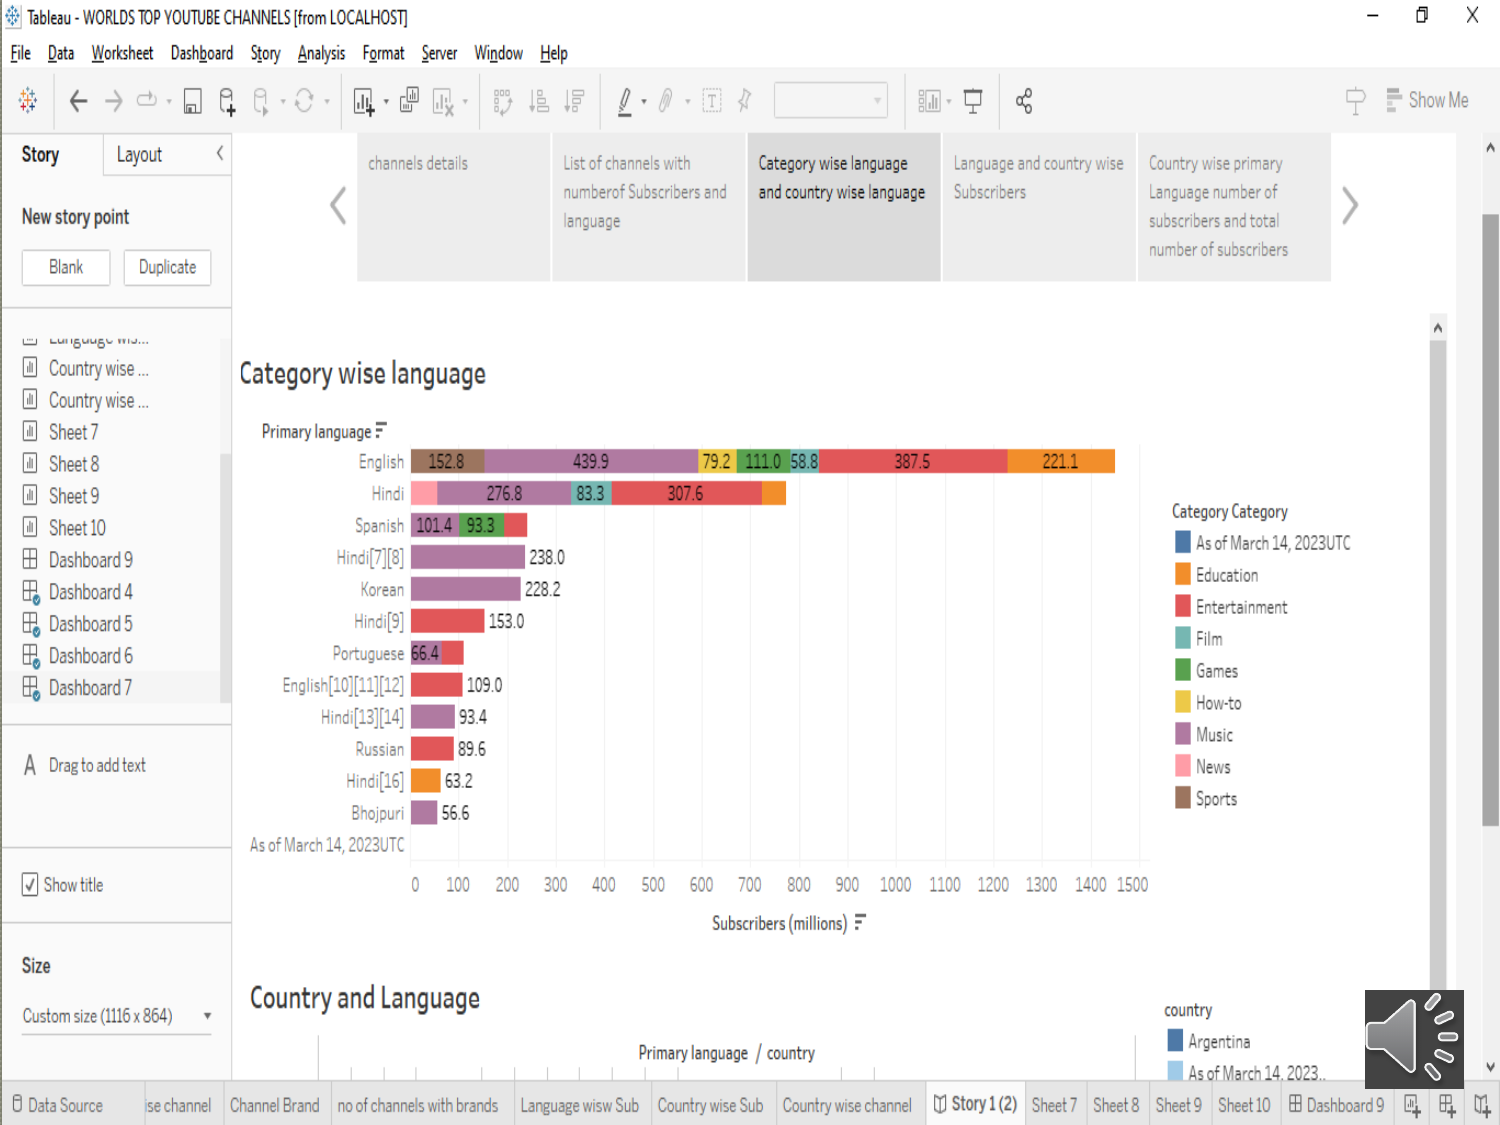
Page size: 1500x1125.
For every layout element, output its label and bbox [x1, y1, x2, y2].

picture [1364, 989, 1465, 1090]
list [2, 0, 1500, 1125]
